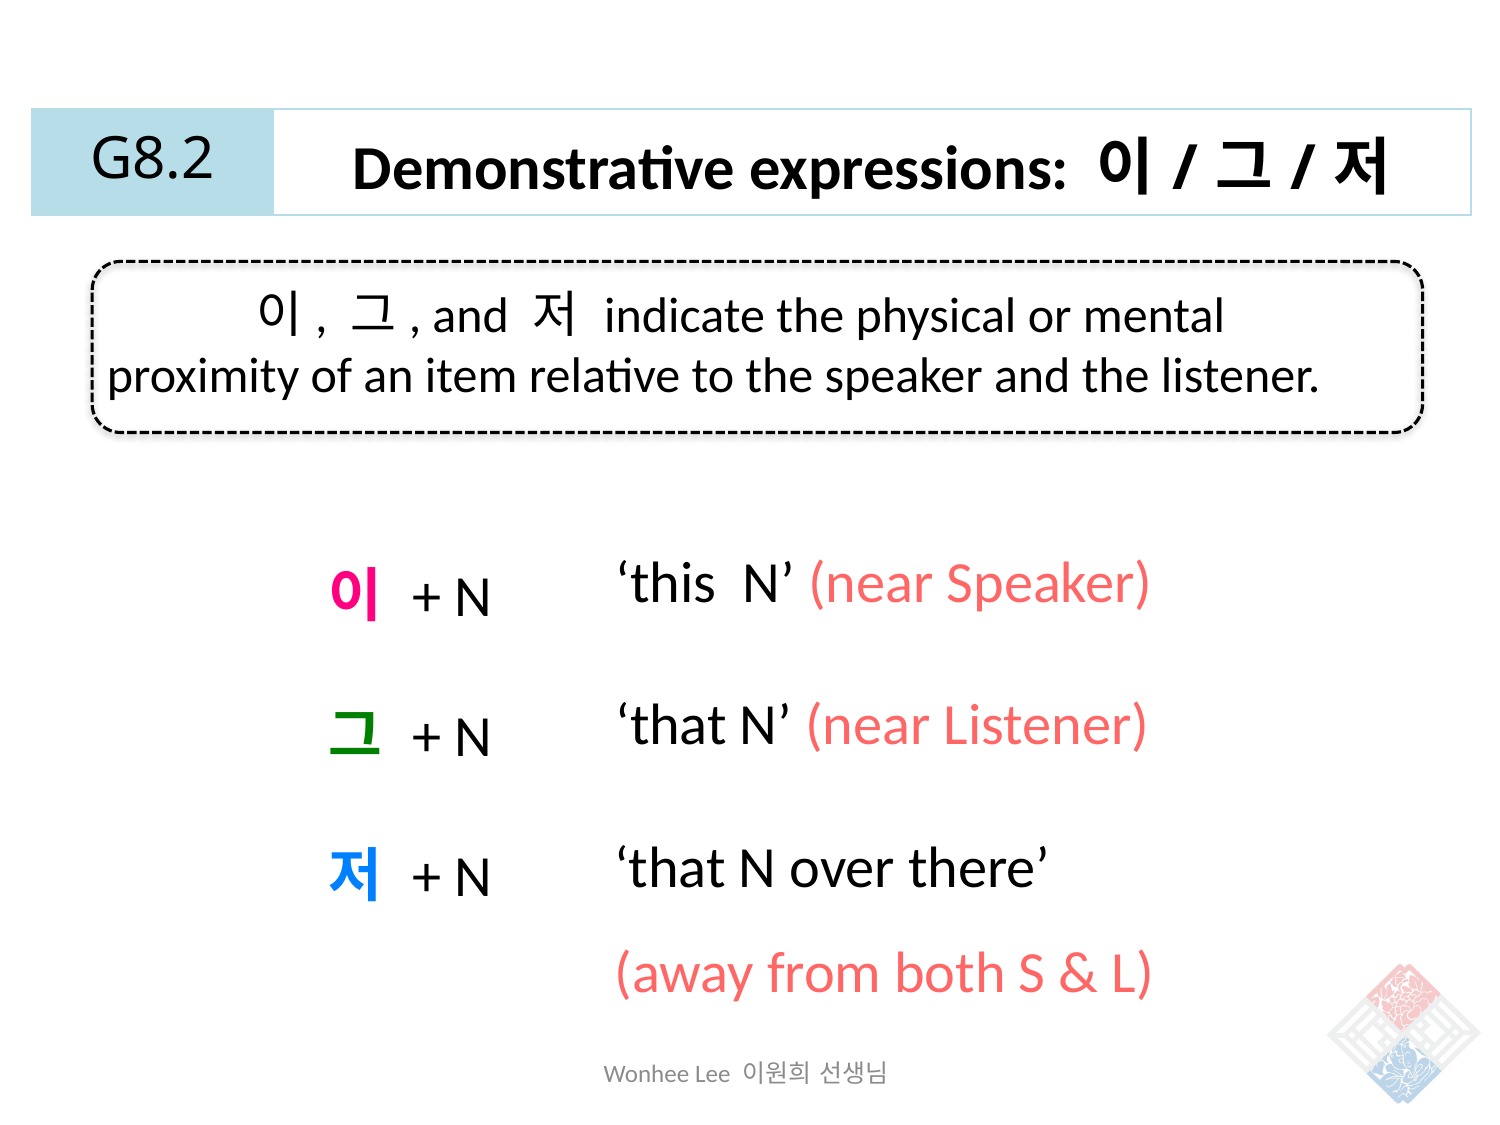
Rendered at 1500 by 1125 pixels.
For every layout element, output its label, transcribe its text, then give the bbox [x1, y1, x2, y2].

table_header G8.2 [32, 110, 272, 214]
text_box ‘that N’ (near Listener) [600, 644, 1165, 764]
table_header Demonstrative expressions: 이/그/저 [274, 110, 1470, 214]
text_box ‘that N over there’ (away from both S & L) [599, 786, 1170, 1012]
text_box [91, 408, 1423, 434]
footer Wonhee Lee 이원희 선생님 [512, 1042, 988, 1103]
text_box [95, 260, 1420, 275]
text_box 이, 그, and 저 indicate the physical or mental proximity of an item relative to the speaker and the listener. [92, 275, 1423, 410]
text_box ‘this N’ (near Speaker) [601, 501, 1168, 622]
text_box 이 + N 그 + N 저 + N [313, 480, 507, 916]
